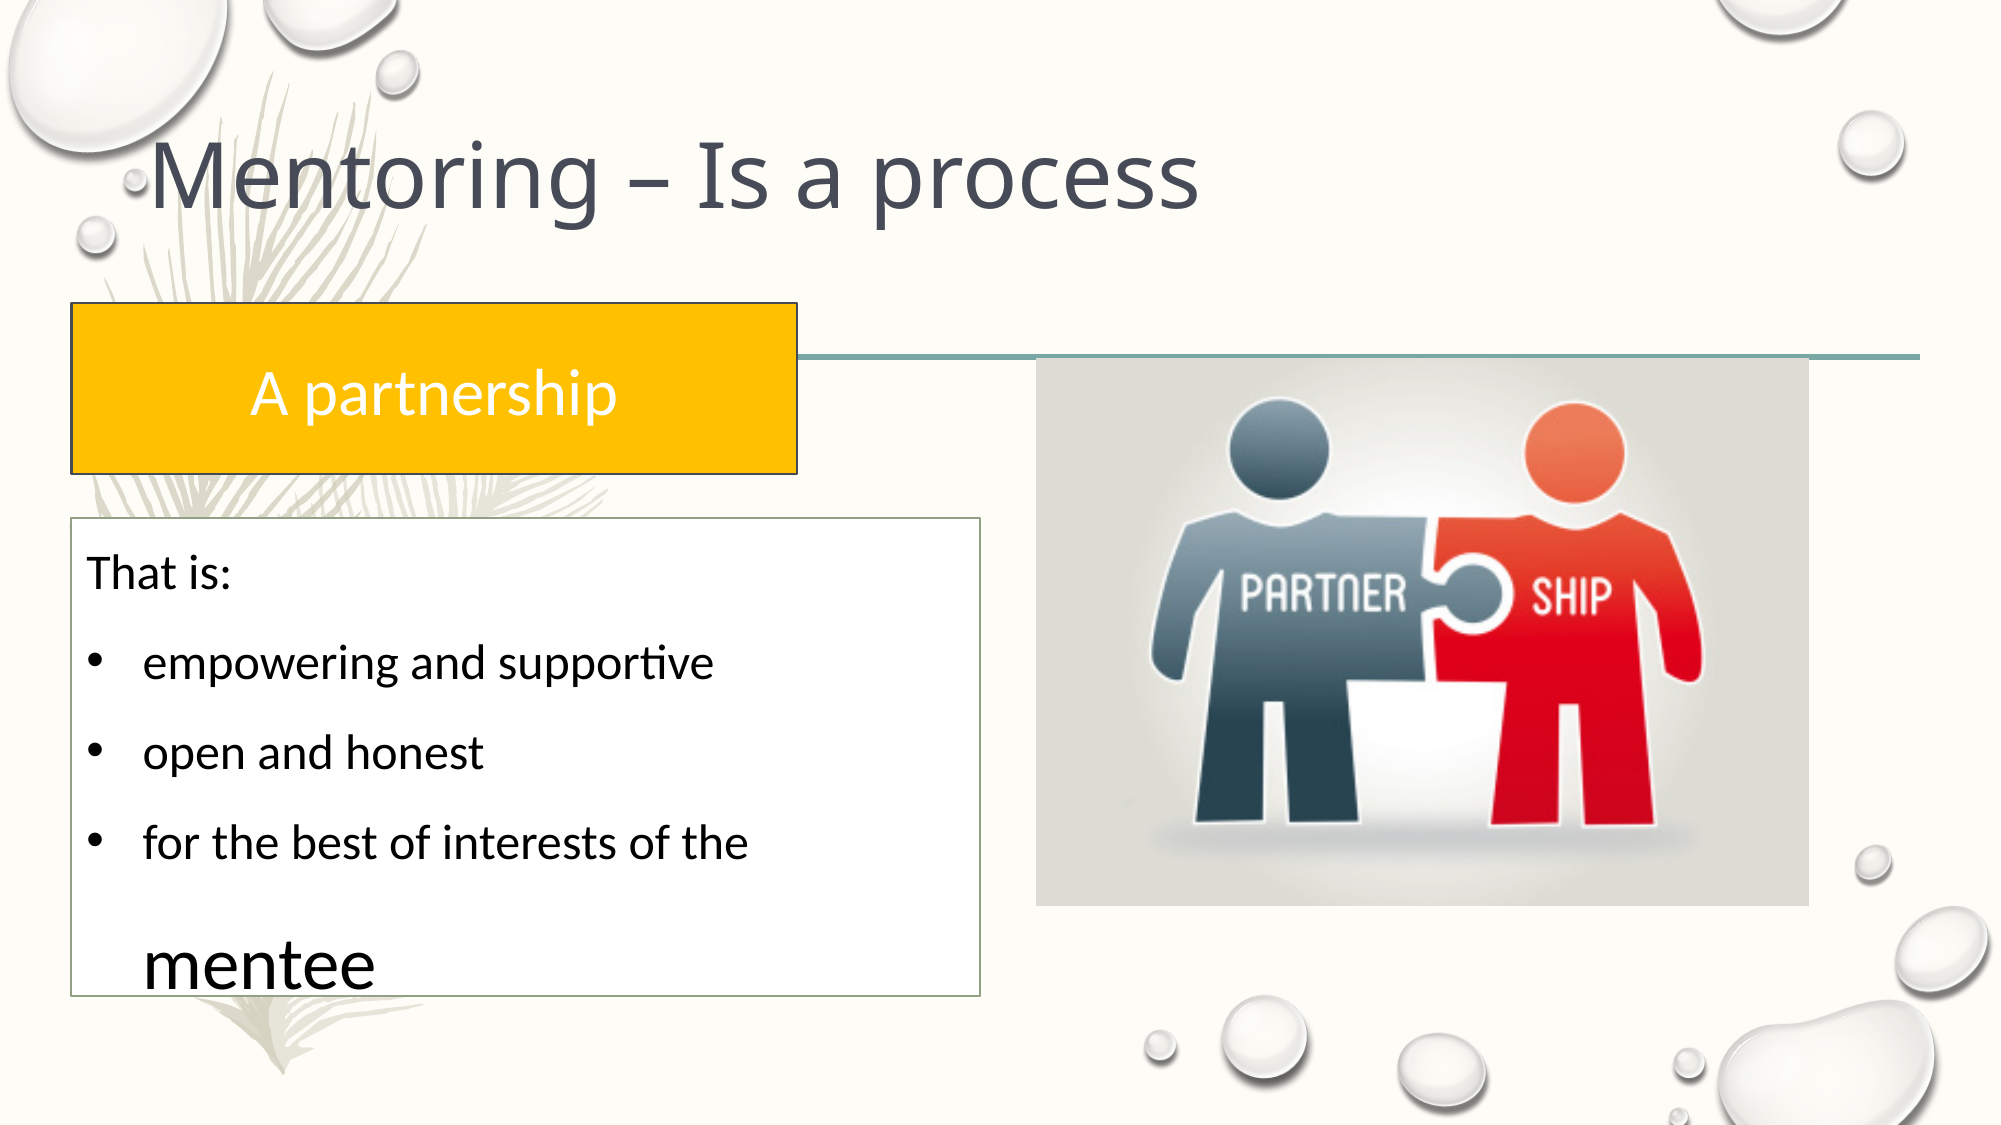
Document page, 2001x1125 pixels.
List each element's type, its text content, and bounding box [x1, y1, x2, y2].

text_box A partnership [70, 302, 798, 475]
picture [0, 0, 2000, 1125]
text_box That is: empowering and supportive open and honest for the best of interests of the mentee [70, 517, 981, 997]
title Mentoring – Is a process [132, 113, 1834, 253]
